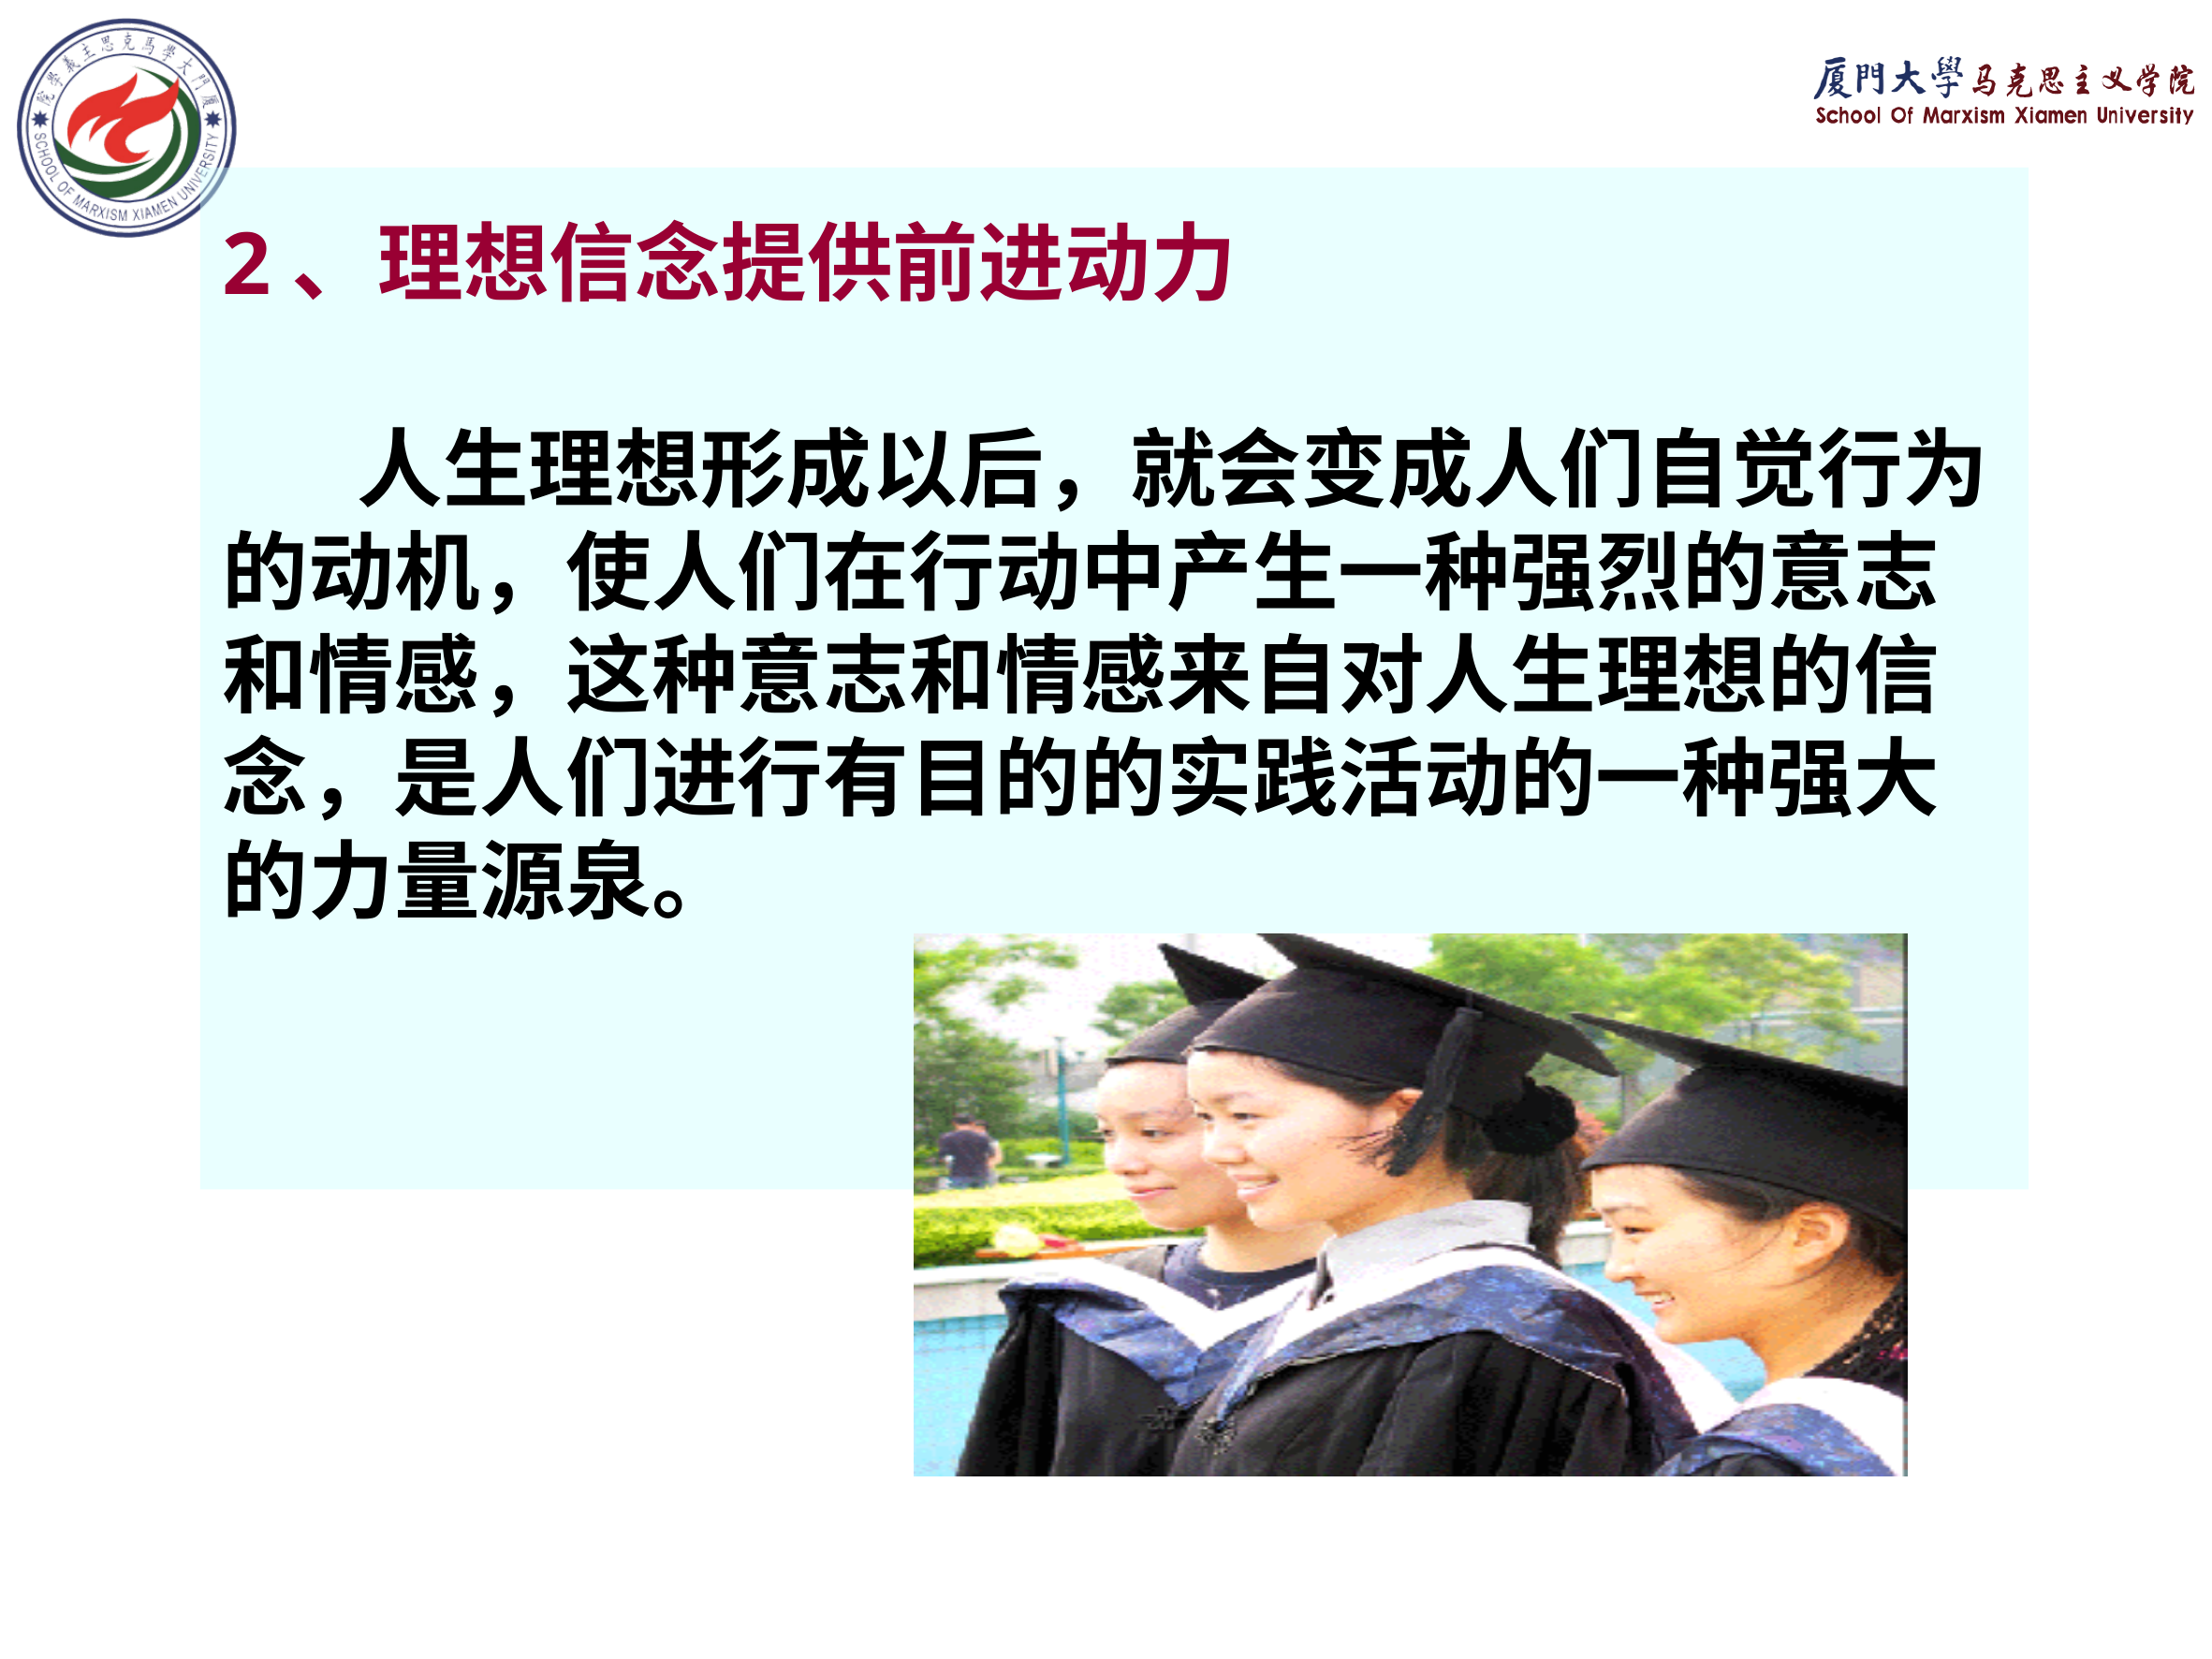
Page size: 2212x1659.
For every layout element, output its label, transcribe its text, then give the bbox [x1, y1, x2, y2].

picture [1808, 50, 2200, 132]
picture [16, 17, 238, 239]
picture [914, 933, 1909, 1476]
text_box 2、理想信念提供前进动力 人生理想形成以后，就会变成人们自觉行为的动机，使人们在行动中产生一种强烈的意志和情感，这种意志和情感来自对人生理想的信念，是人们进行有目的的实践活动的一种强大的力量源泉。 [199, 167, 2029, 1190]
